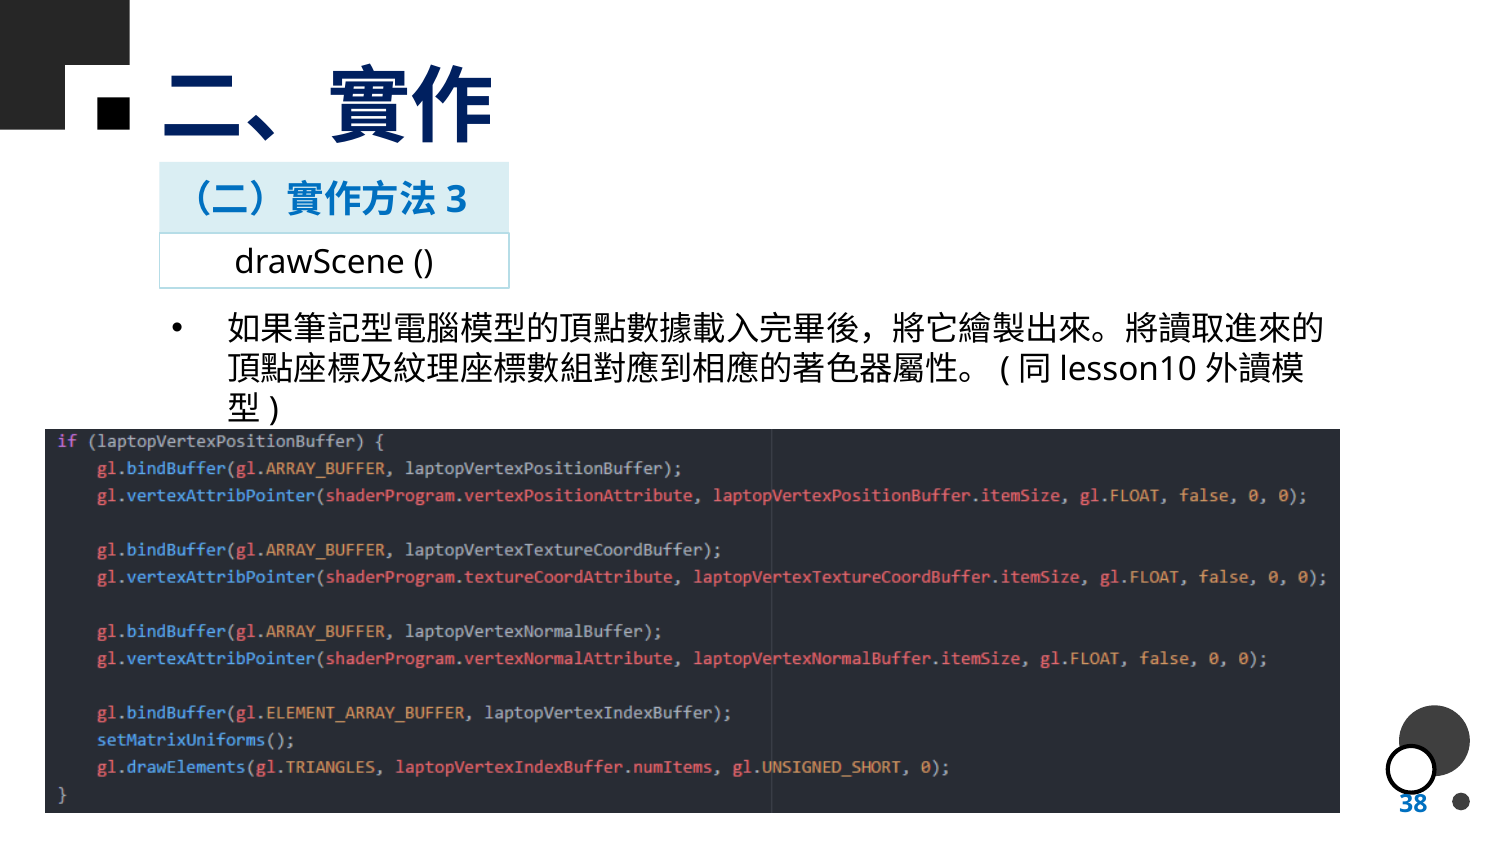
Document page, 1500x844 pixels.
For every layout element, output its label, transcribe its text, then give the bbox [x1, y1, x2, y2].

slide_number 38 [1092, 782, 1443, 827]
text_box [0, 0, 130, 130]
text_box 如果筆記型電腦模型的頂點數據載入完畢後，將它繪製出來。將讀取進來的頂點座標及紋理座標數組對應到相應的著色器屬性。(同lesson10外讀模型) [137, 299, 1349, 560]
text_box drawScene () [159, 233, 509, 289]
picture [44, 429, 1340, 813]
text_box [1387, 705, 1471, 811]
text_box （二）實作方法3 [159, 161, 509, 233]
title 二、實作 [145, 32, 1500, 173]
